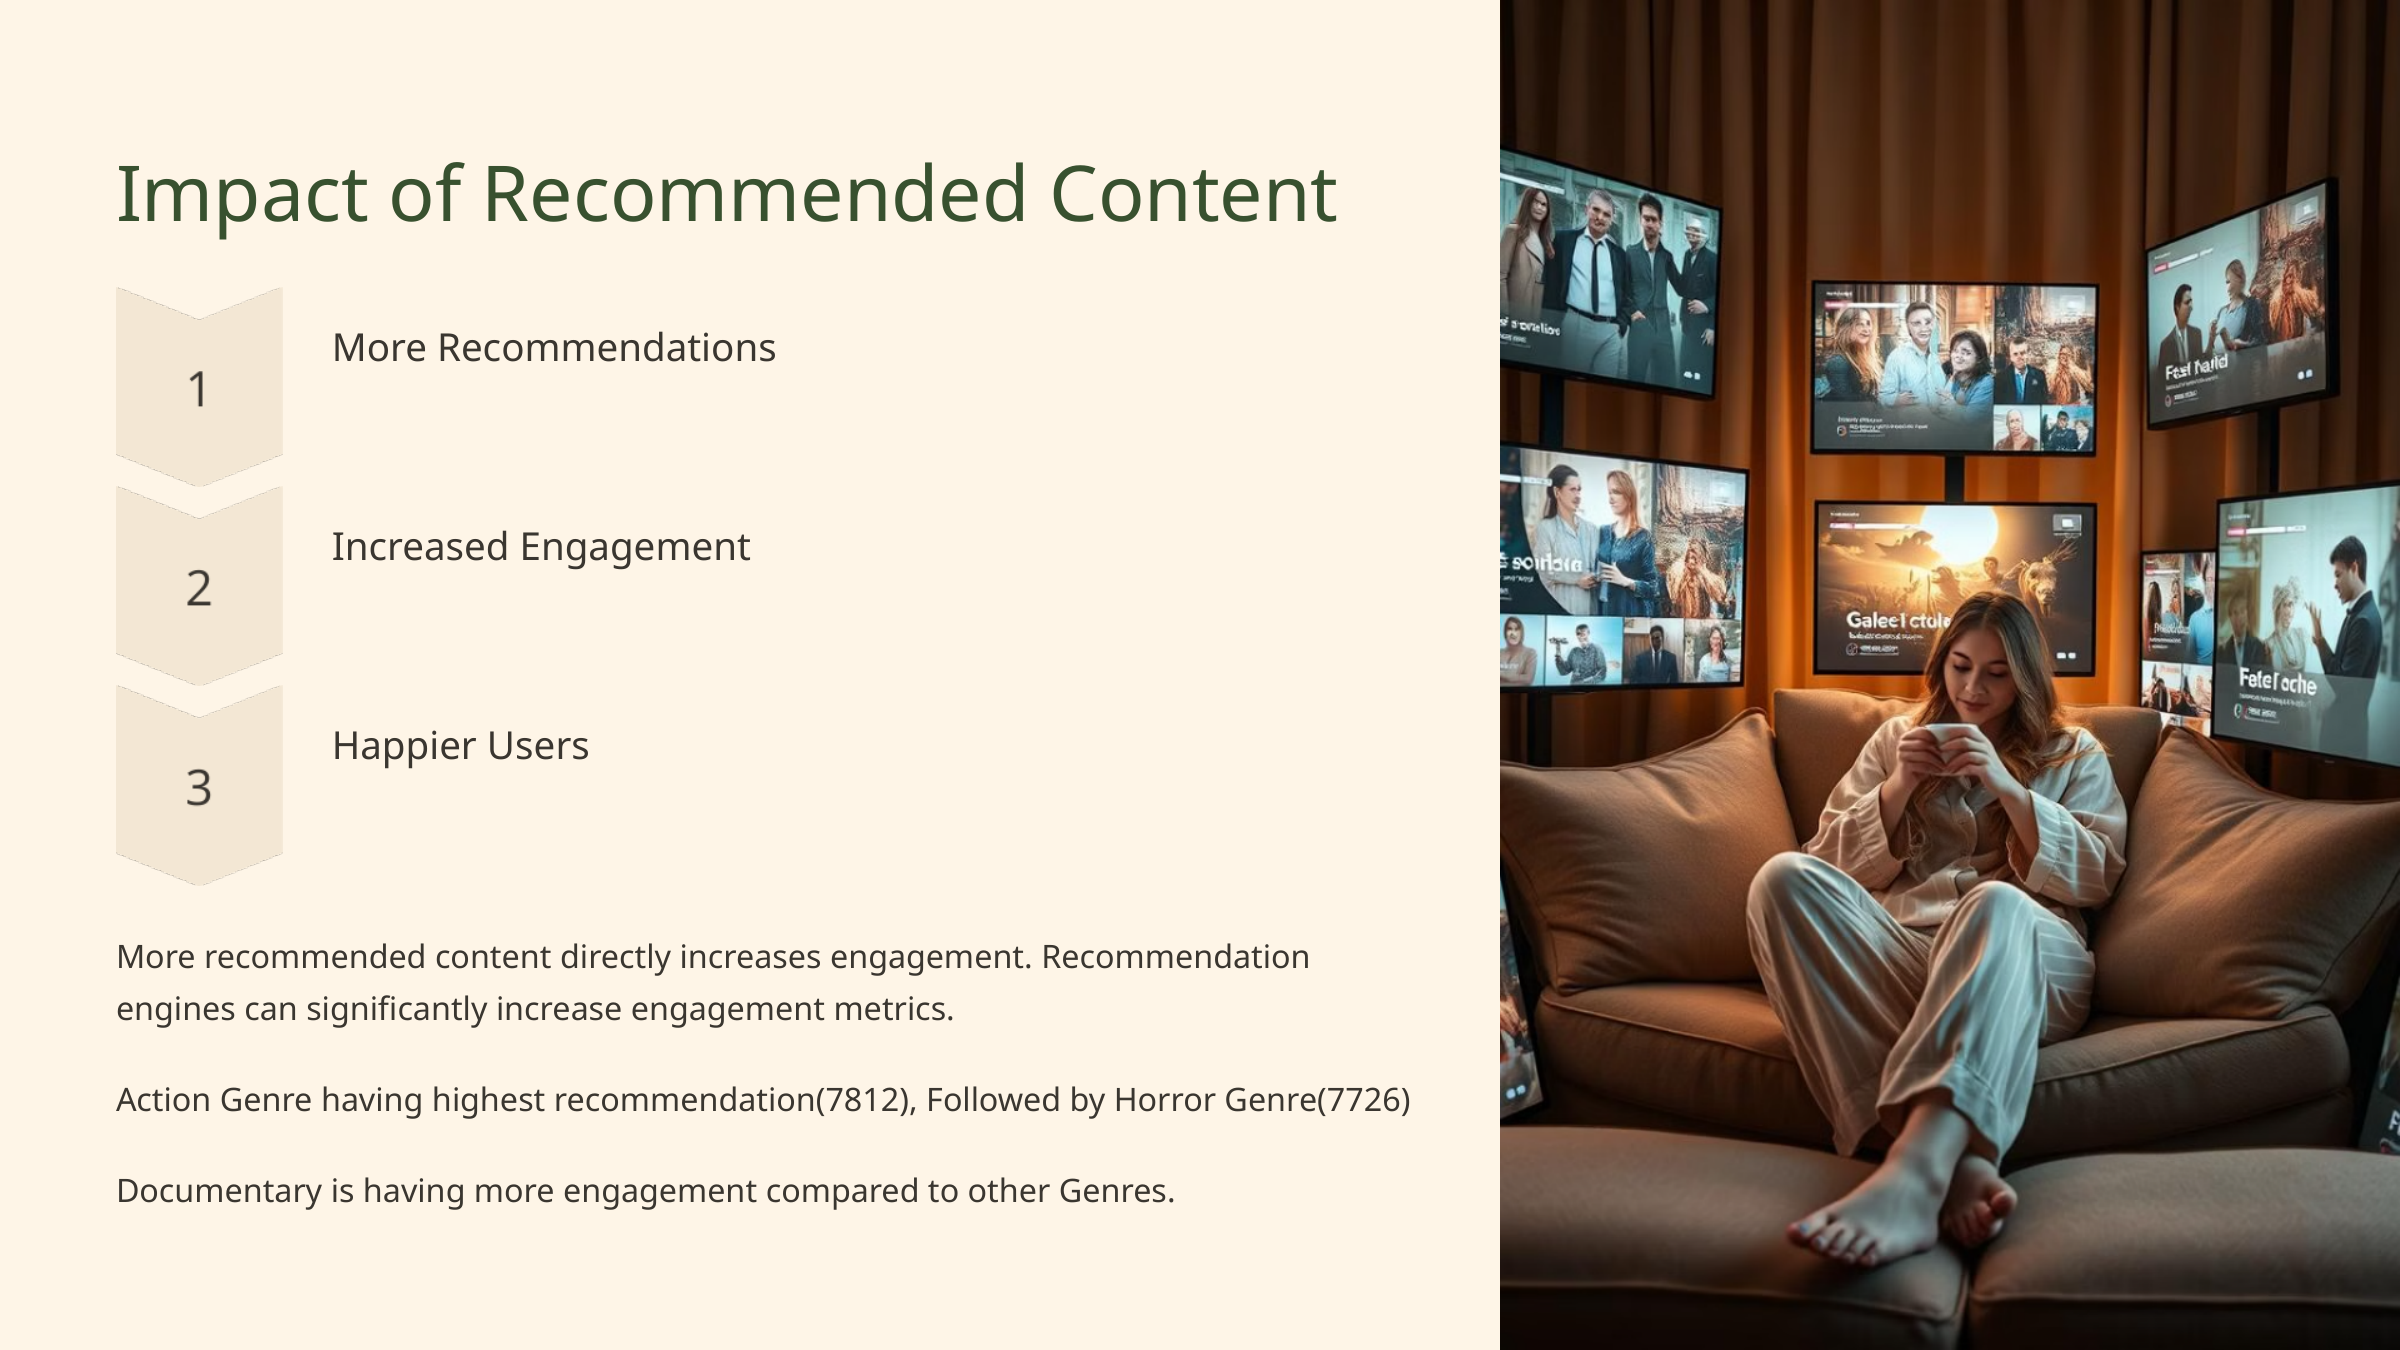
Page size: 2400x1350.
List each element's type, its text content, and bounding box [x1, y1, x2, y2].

text_box Documentary is having more engagement compared to other Genres. [116, 1156, 1384, 1210]
text_box Happier Users [331, 719, 723, 768]
picture [116, 287, 283, 886]
text_box Increased Engagement [331, 520, 747, 569]
picture [1499, 0, 2400, 1350]
text_box More recommended content directly increases engagement. Recommendation engines can significantly increase engagement metrics. [116, 922, 1384, 1029]
text_box More Recommendations [331, 320, 776, 370]
text_box Impact of Recommended Content [116, 140, 1342, 238]
text_box Action Genre having highest recommendation(7812), Followed by Horror Genre(7726) [116, 1066, 1384, 1120]
